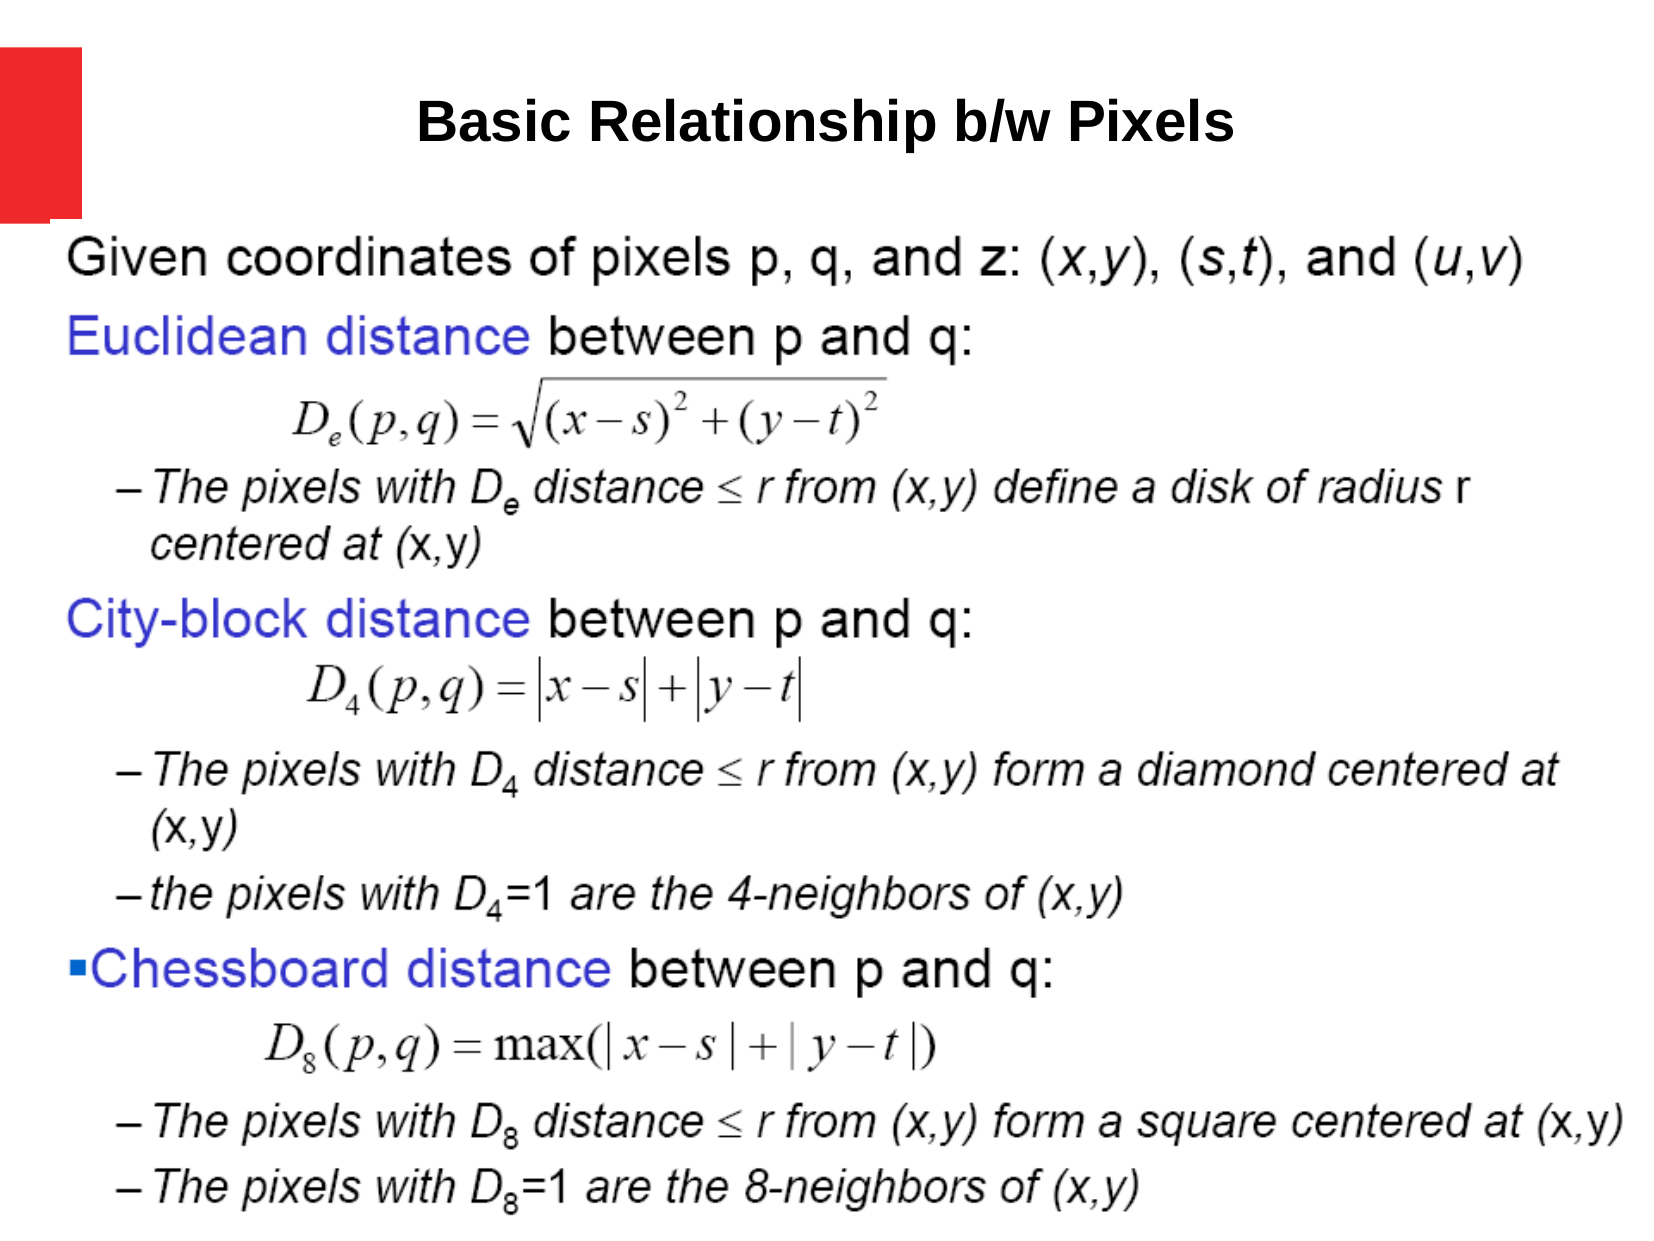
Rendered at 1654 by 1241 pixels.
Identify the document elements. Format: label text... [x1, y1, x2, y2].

picture [49, 219, 1645, 1229]
text_box Basic Relationship b/w Pixels [82, 5, 1571, 218]
